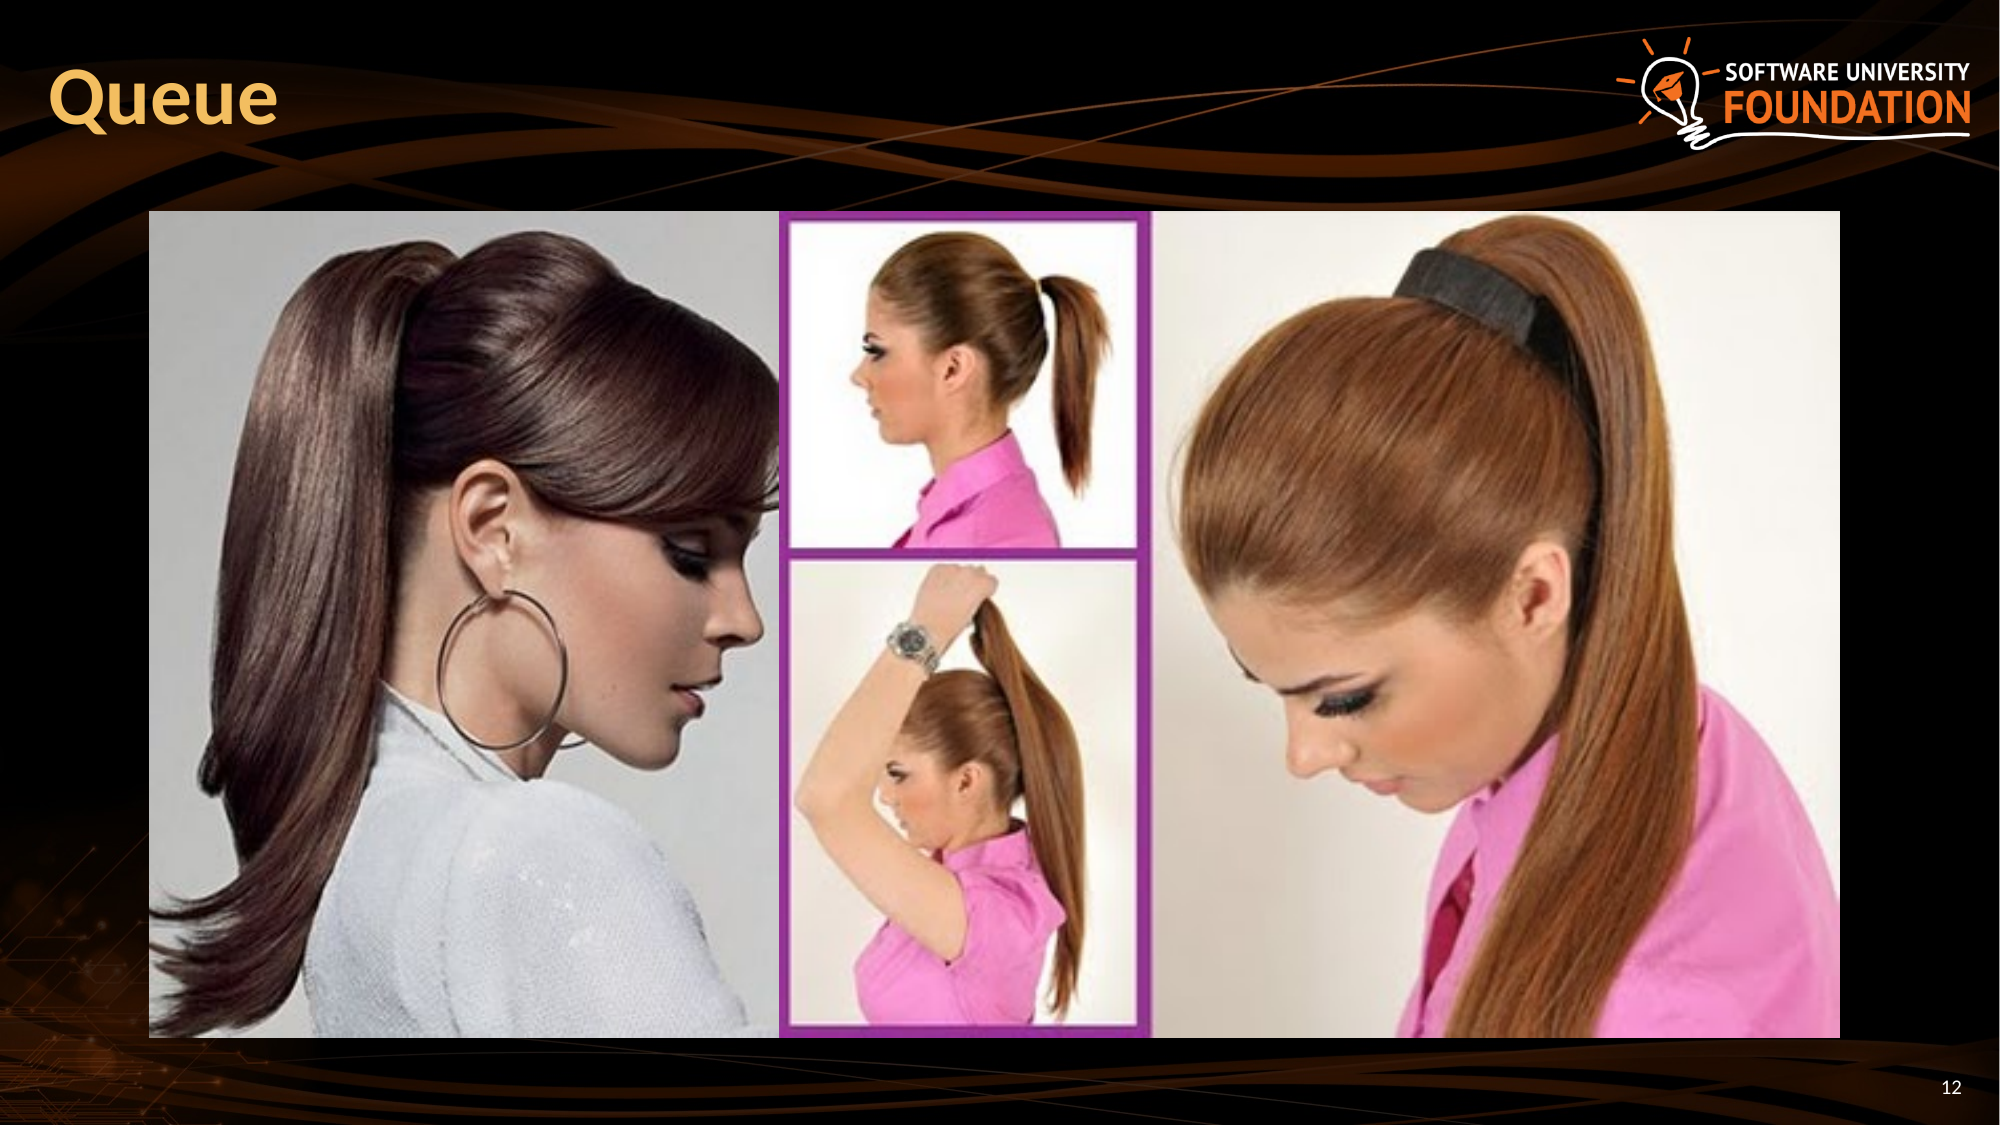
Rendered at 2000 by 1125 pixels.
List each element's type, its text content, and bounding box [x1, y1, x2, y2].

slide_number 12 [1897, 1070, 1968, 1103]
title Queue [30, 6, 1602, 189]
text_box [149, 211, 1840, 1038]
picture [0, 0, 2000, 1125]
